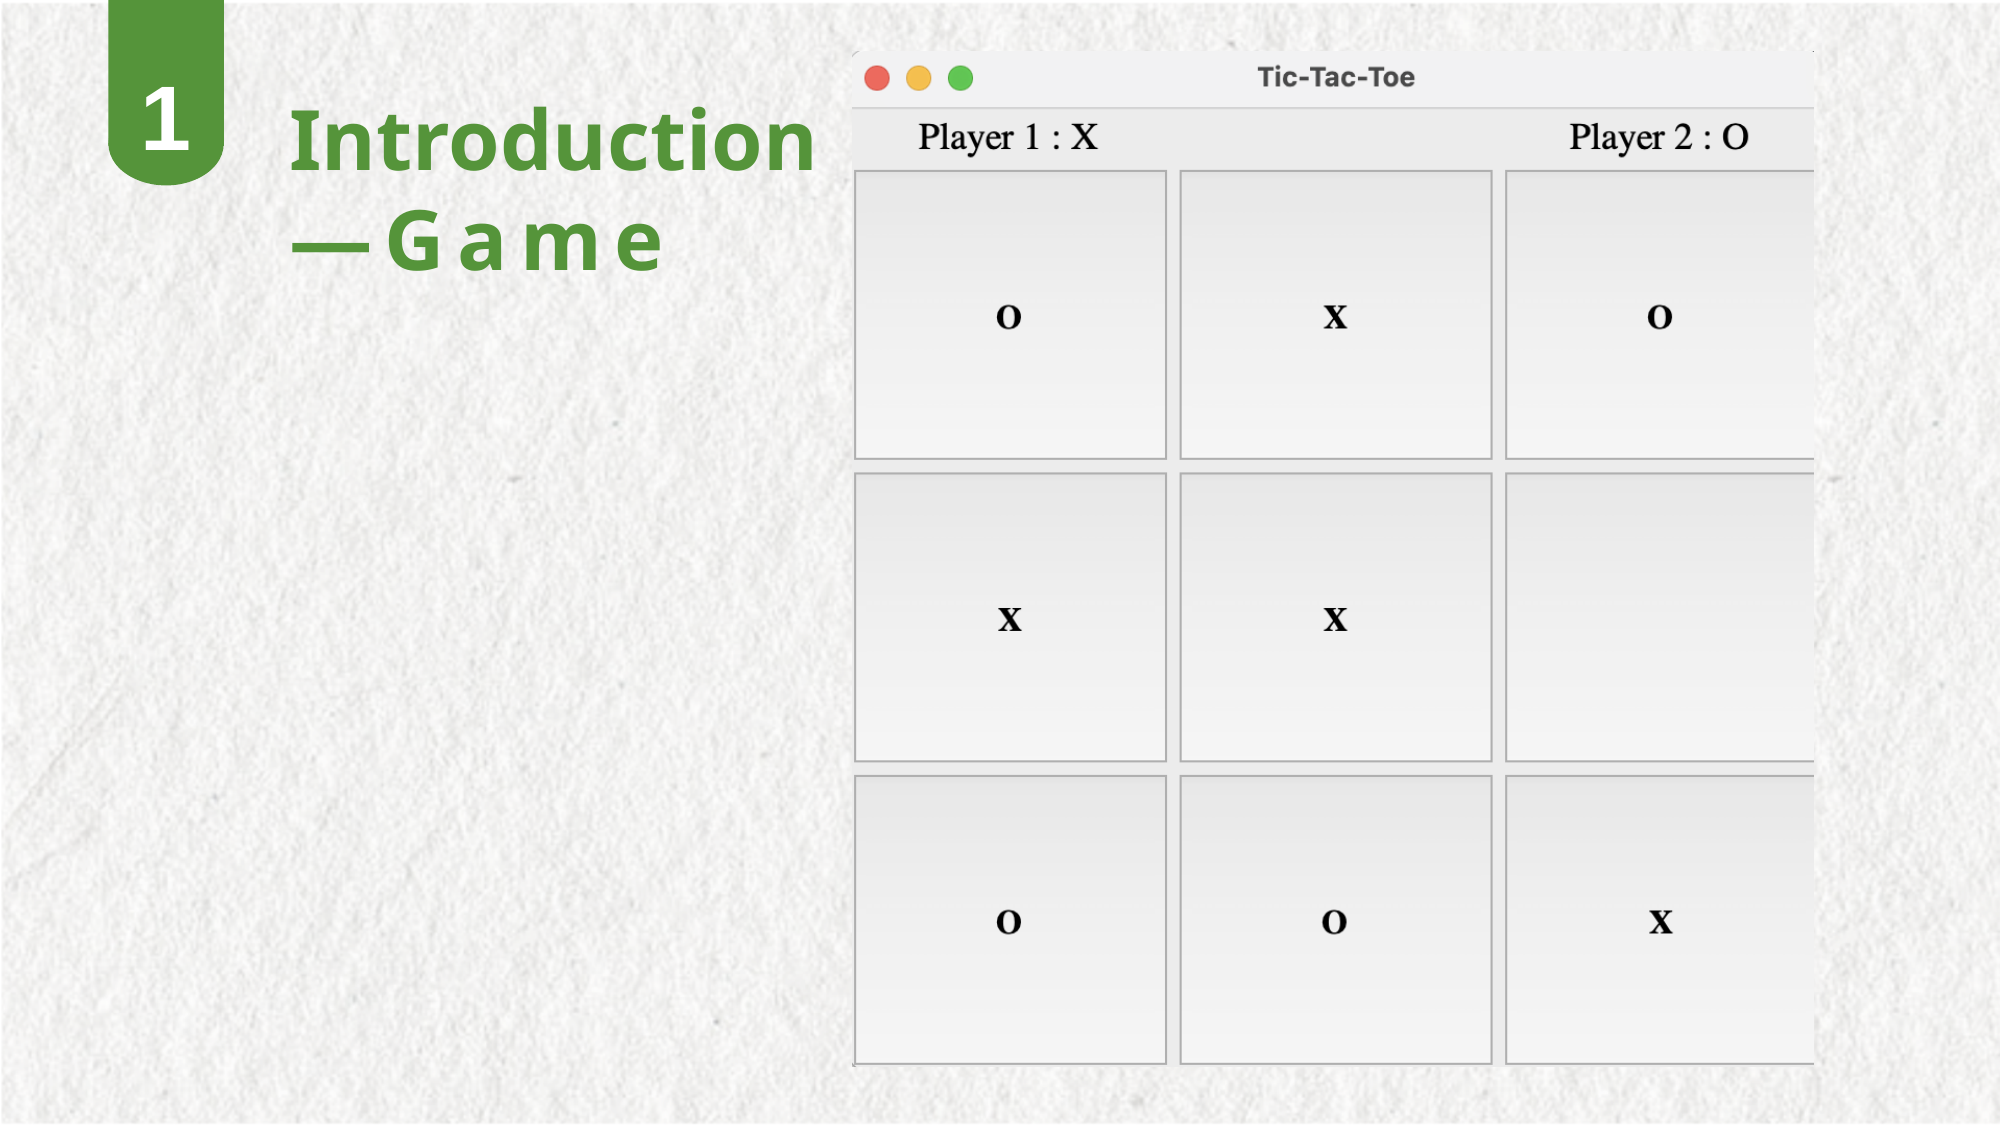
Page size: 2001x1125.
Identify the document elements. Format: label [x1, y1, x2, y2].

text_box [108, 0, 1467, 297]
picture [3, 2, 2000, 1125]
